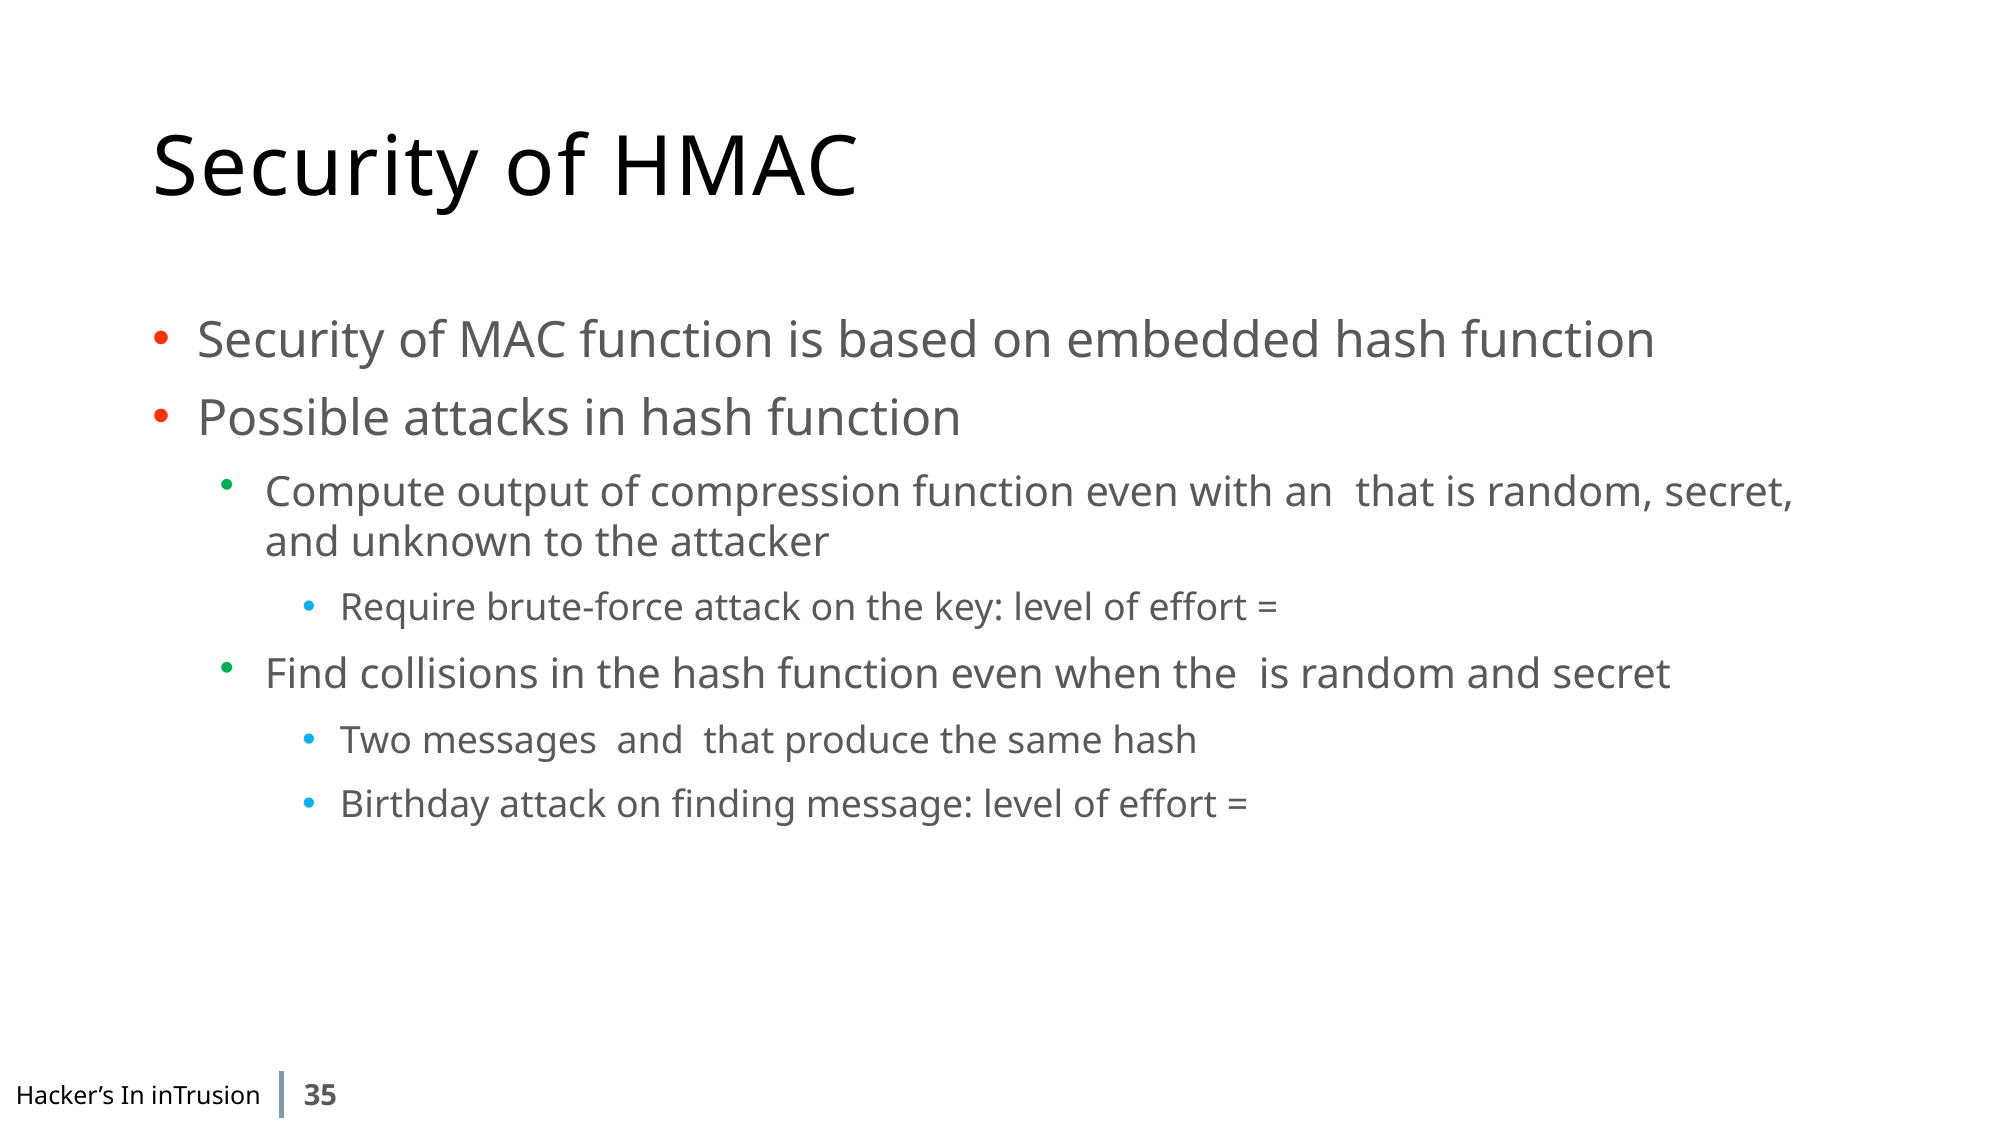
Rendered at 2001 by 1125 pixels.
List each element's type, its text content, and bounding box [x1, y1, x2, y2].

title Security of HMAC [137, 59, 1863, 278]
